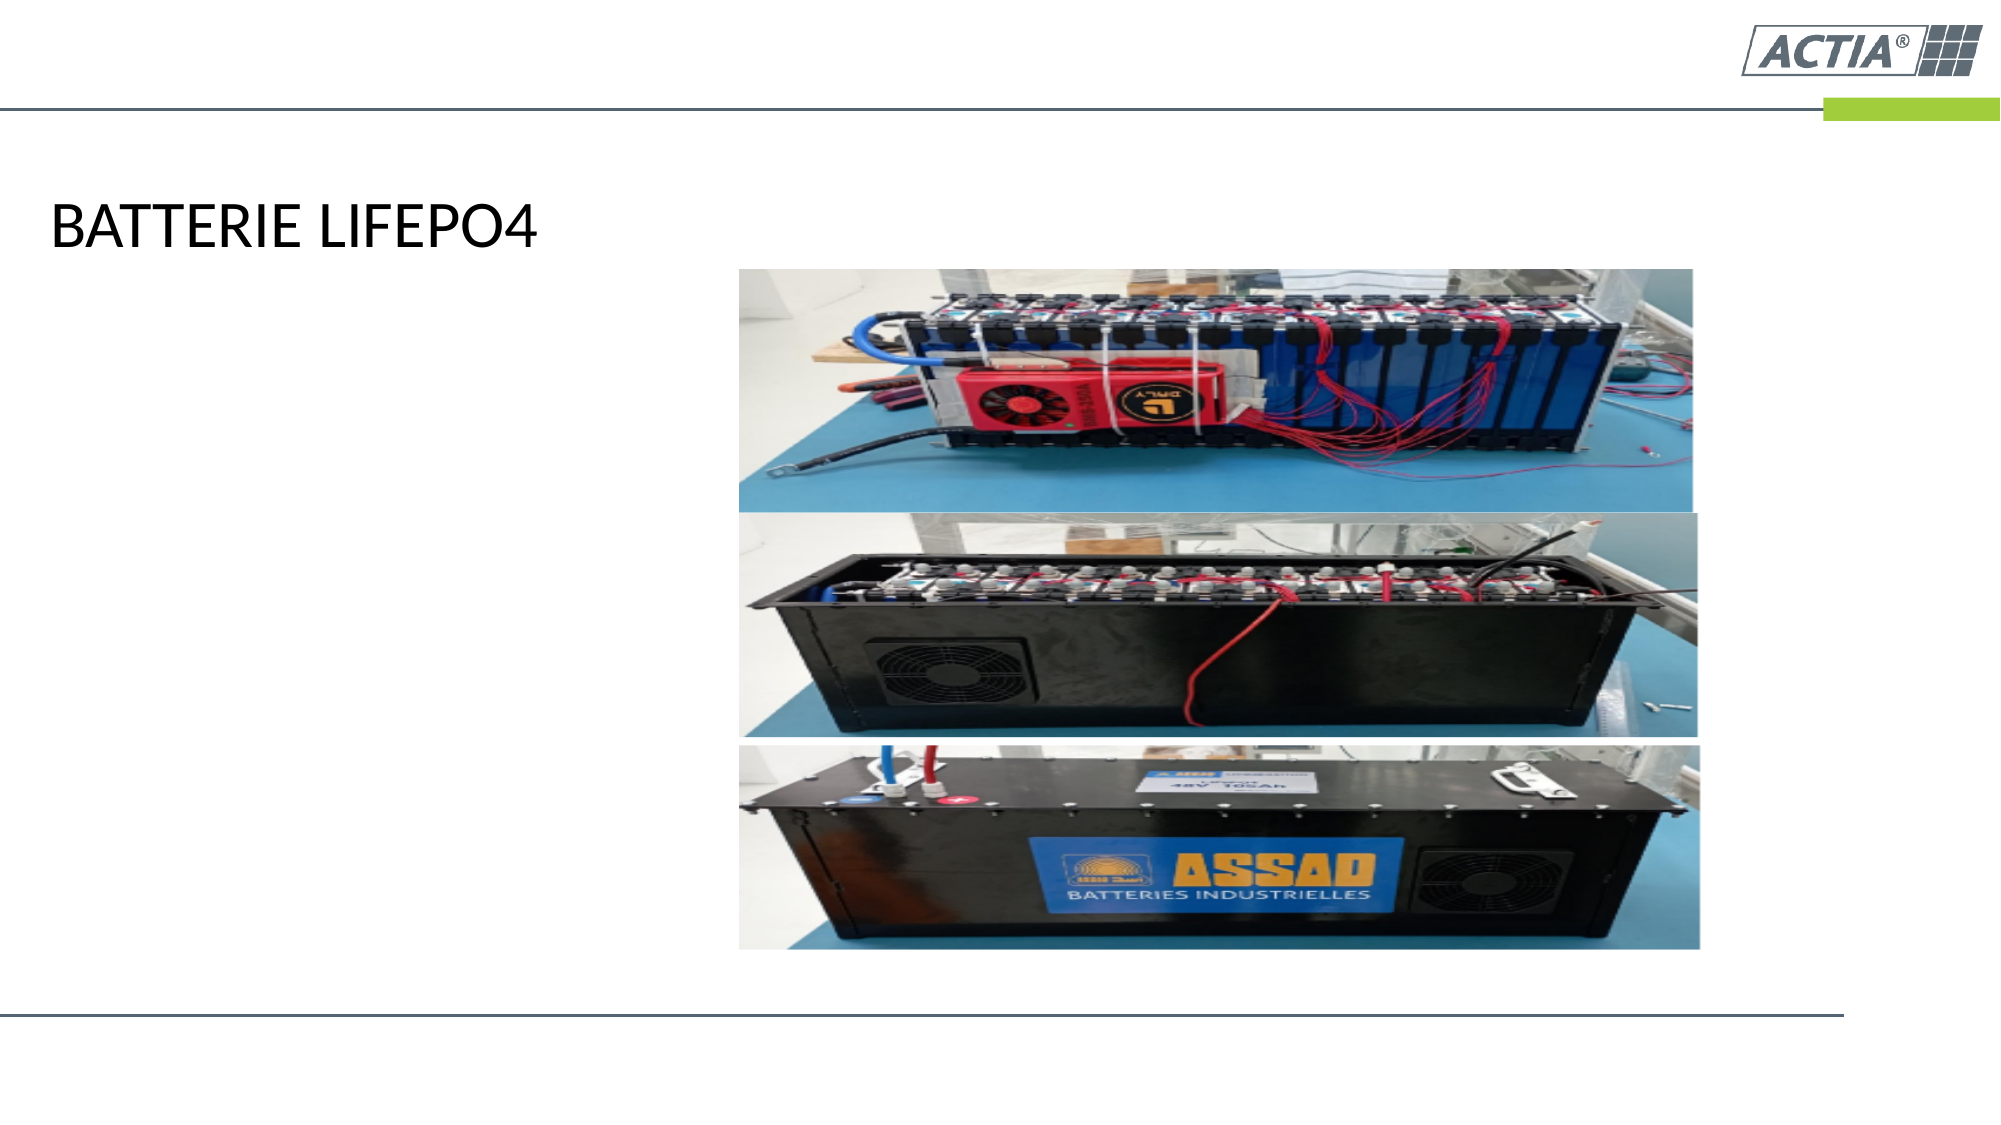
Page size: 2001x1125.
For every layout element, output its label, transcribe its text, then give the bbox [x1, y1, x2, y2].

picture [1734, 16, 1992, 83]
text_box BATTERIE LIFEPO4 [35, 173, 1036, 269]
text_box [739, 269, 1703, 952]
